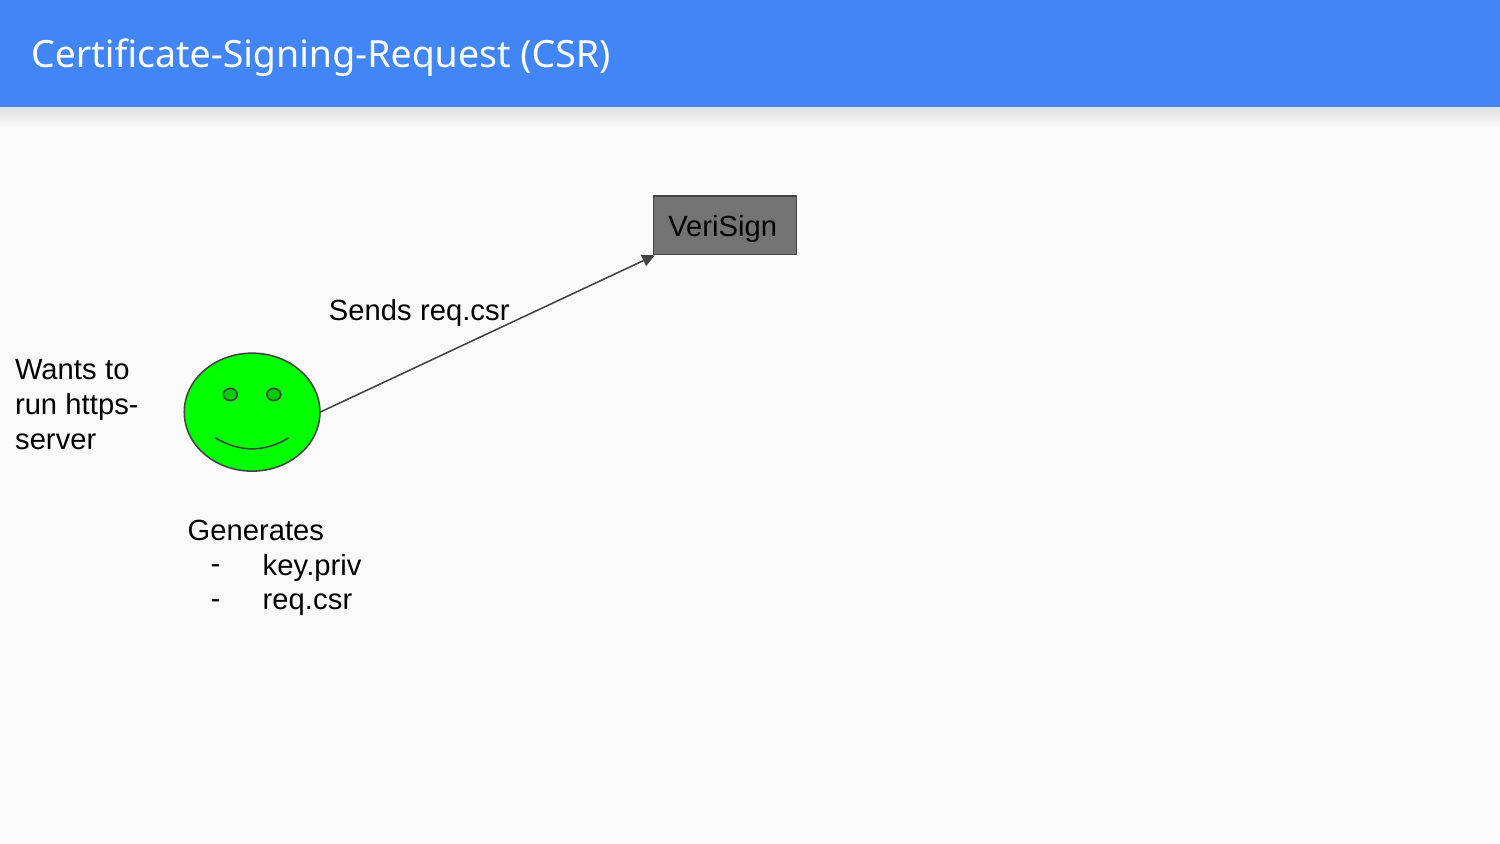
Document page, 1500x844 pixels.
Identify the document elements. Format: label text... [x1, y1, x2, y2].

title Certificate-Signing-Request (CSR) [16, 2, 1464, 102]
text_box VeriSign [653, 195, 797, 255]
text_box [319, 254, 655, 413]
text_box Wants to run https-server [0, 335, 185, 472]
text_box [185, 353, 320, 472]
text_box Generates key.priv req.csr [172, 495, 419, 663]
